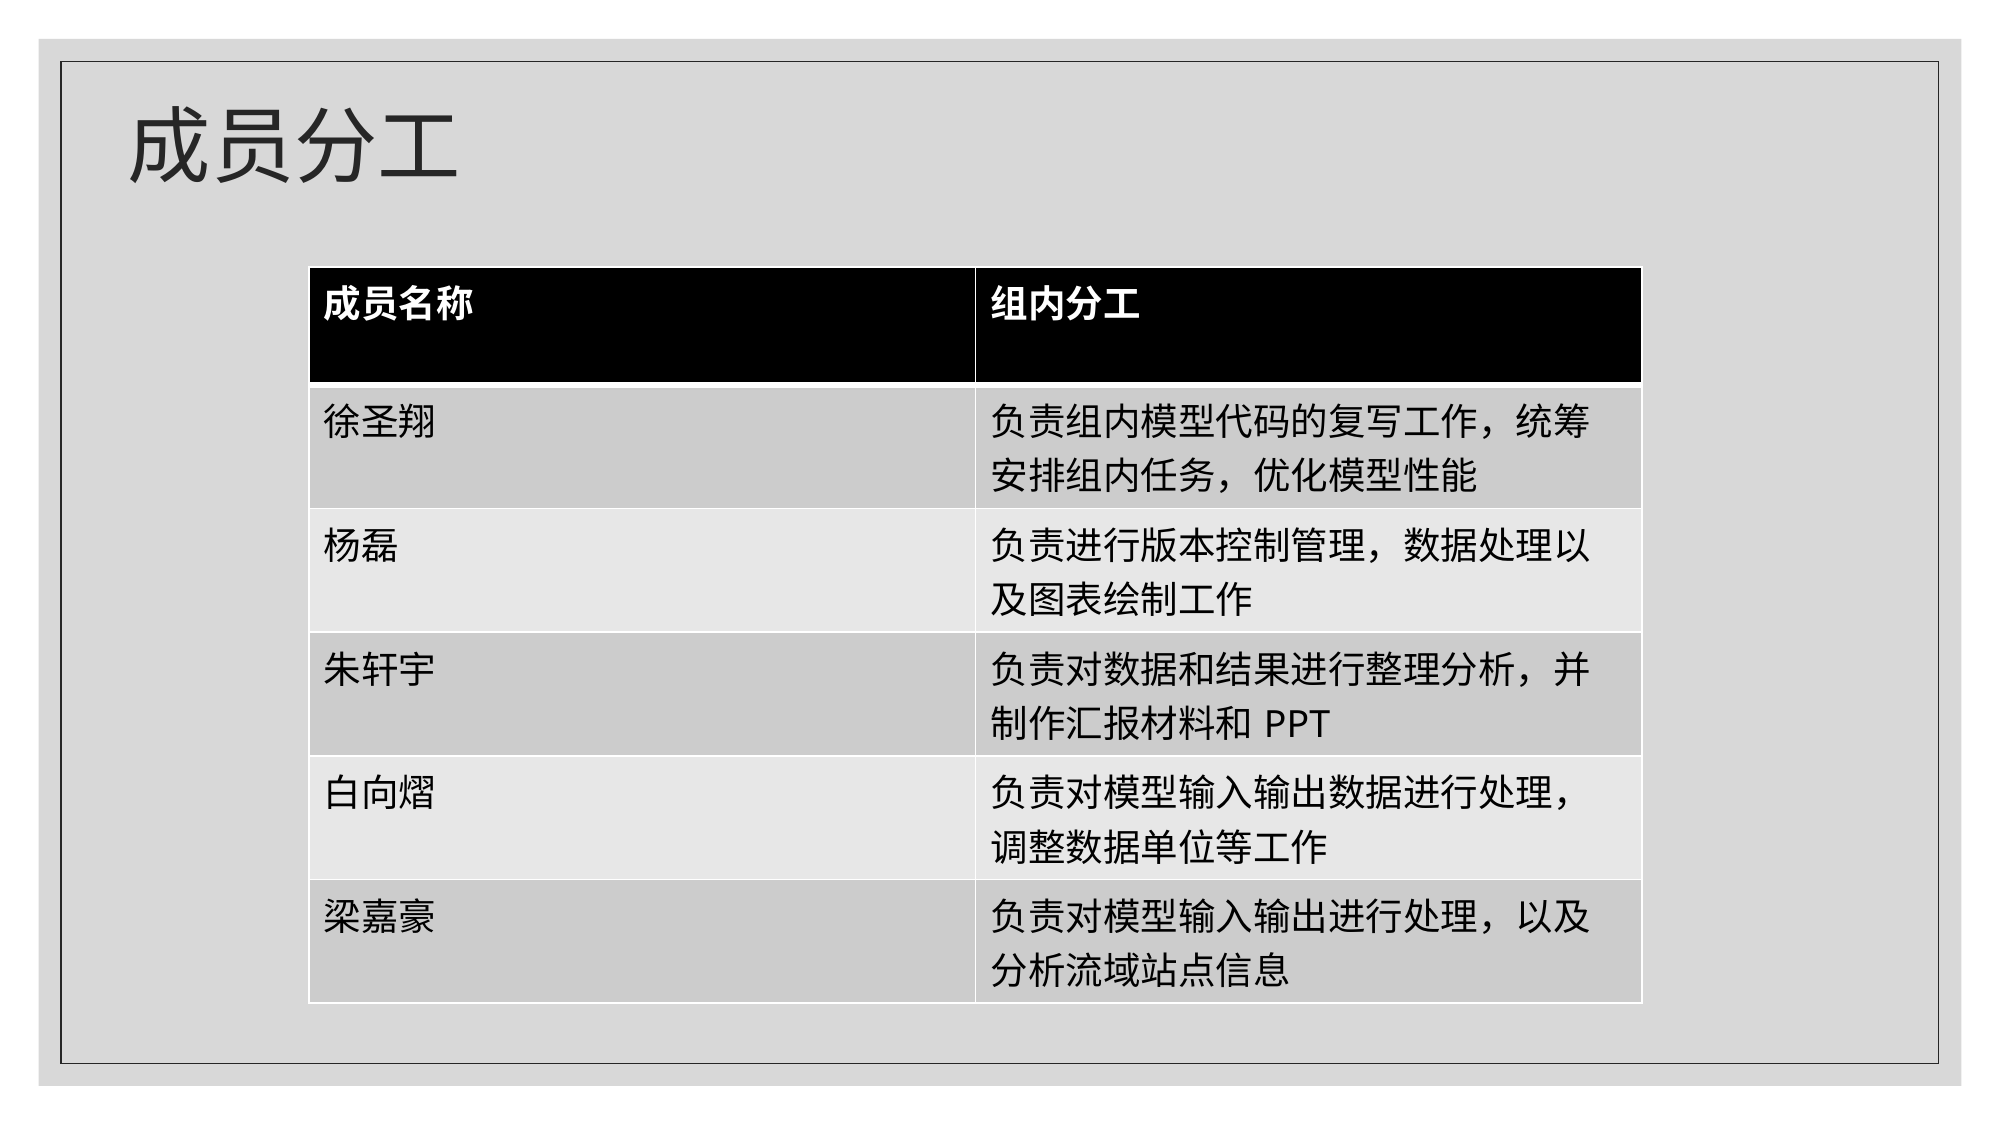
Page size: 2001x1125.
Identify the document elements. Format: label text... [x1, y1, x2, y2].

table_header 组内分工 [976, 268, 1641, 382]
table_header 成员名称 [310, 268, 975, 382]
table_cell 负责对模型输入输出进行处理，以及分析流域站点信息 [976, 880, 1641, 1002]
table_cell 朱轩宇 [310, 633, 975, 755]
table_cell 梁嘉豪 [310, 880, 975, 1002]
table_cell 白向熠 [310, 757, 975, 879]
table_cell 负责进行版本控制管理，数据处理以及图表绘制工作 [976, 509, 1641, 631]
table_cell 负责组内模型代码的复写工作，统筹安排组内任务，优化模型性能 [976, 388, 1641, 508]
table_cell 负责对数据和结果进行整理分析，并制作汇报材料和PPT [976, 633, 1641, 755]
table_cell 徐圣翔 [310, 388, 975, 508]
table_cell 负责对模型输入输出数据进行处理，调整数据单位等工作 [976, 757, 1641, 879]
table_cell 杨磊 [310, 509, 975, 631]
title 成员分工 [69, 77, 519, 223]
